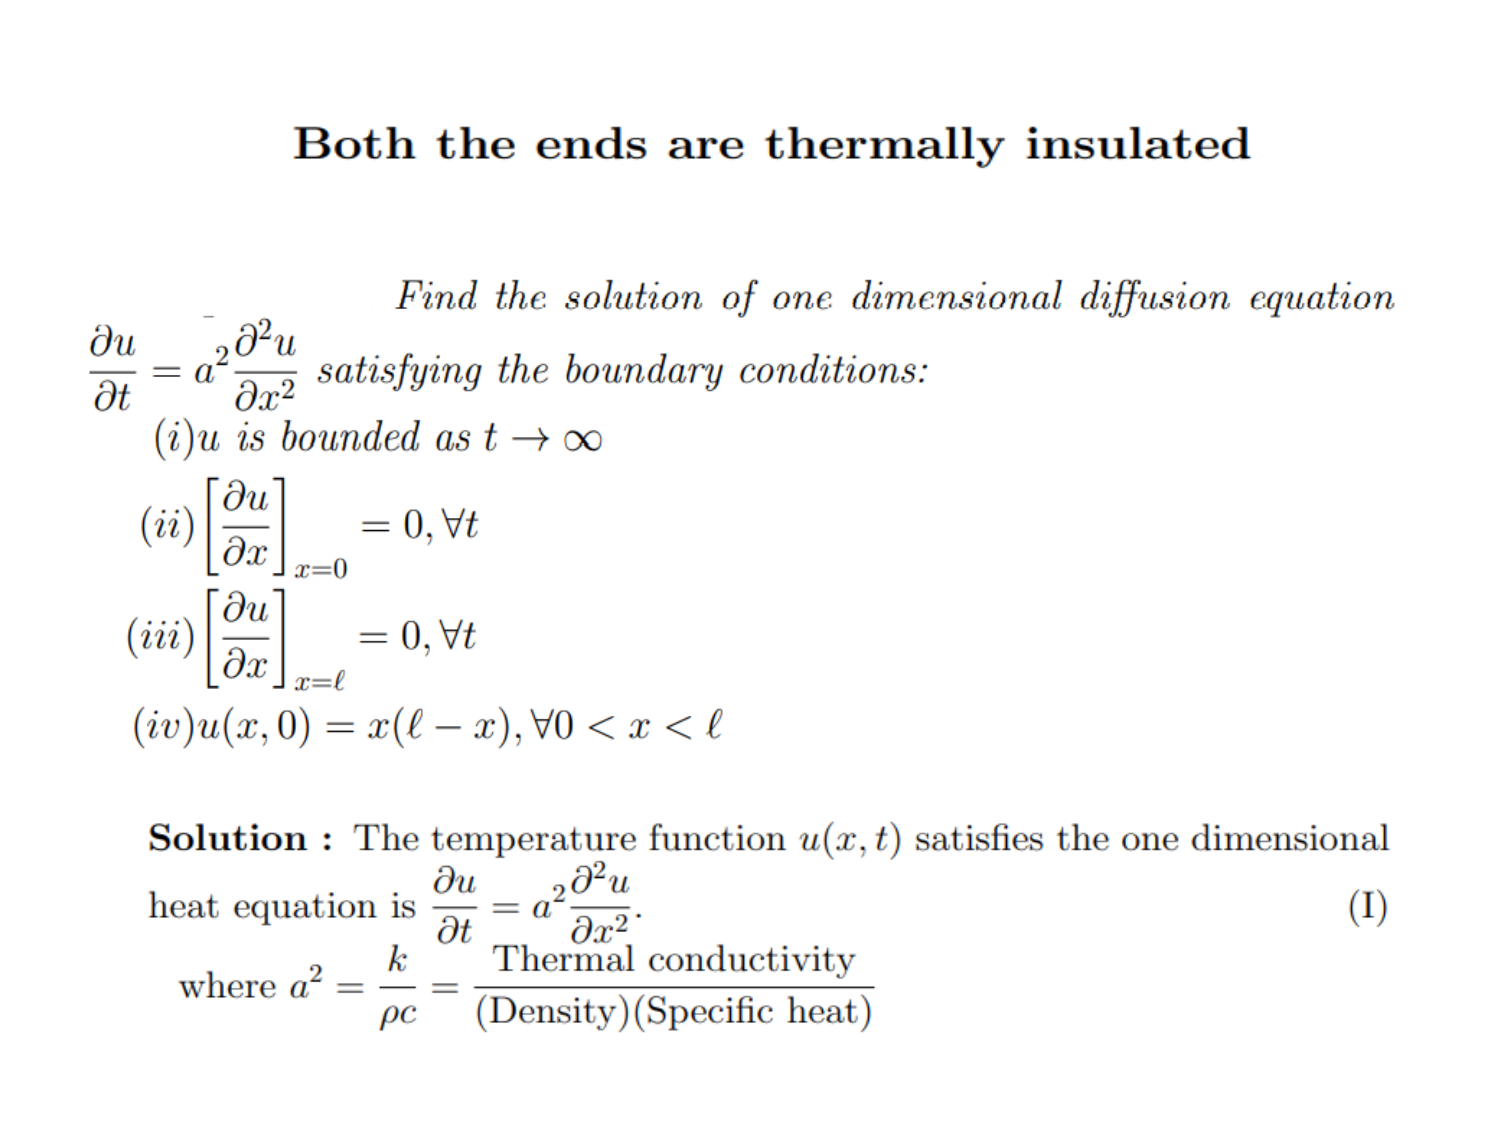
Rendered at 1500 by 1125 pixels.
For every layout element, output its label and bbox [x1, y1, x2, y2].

picture [269, 105, 1278, 173]
picture [140, 808, 1430, 1048]
list [58, 257, 1409, 754]
